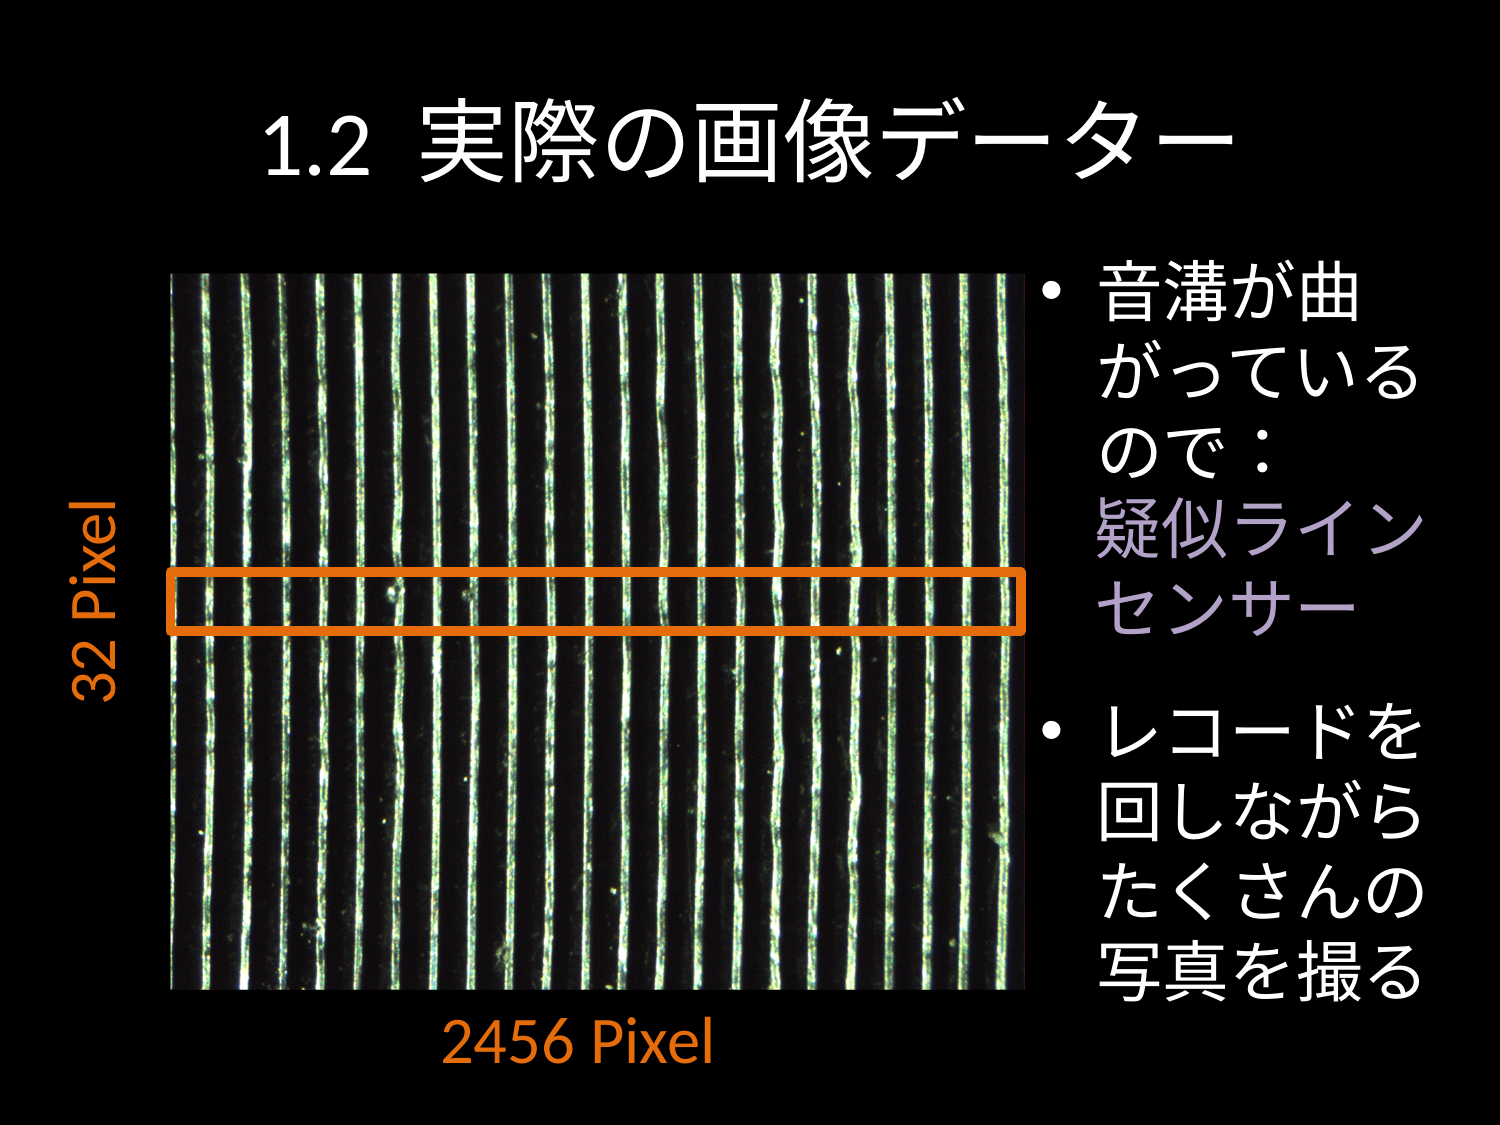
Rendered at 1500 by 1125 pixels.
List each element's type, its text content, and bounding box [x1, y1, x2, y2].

text_box 2456 Pixel [371, 999, 785, 1084]
text_box 疑似ラインセンサー [1079, 479, 1459, 655]
picture [170, 273, 1025, 990]
title 1.2 実際の画像データー [75, 45, 1425, 233]
text_box 32 Pixel [41, 395, 136, 809]
list 音溝が曲がっているので： レコードを回しながらたくさんの写真を撮る [1024, 241, 1447, 1086]
